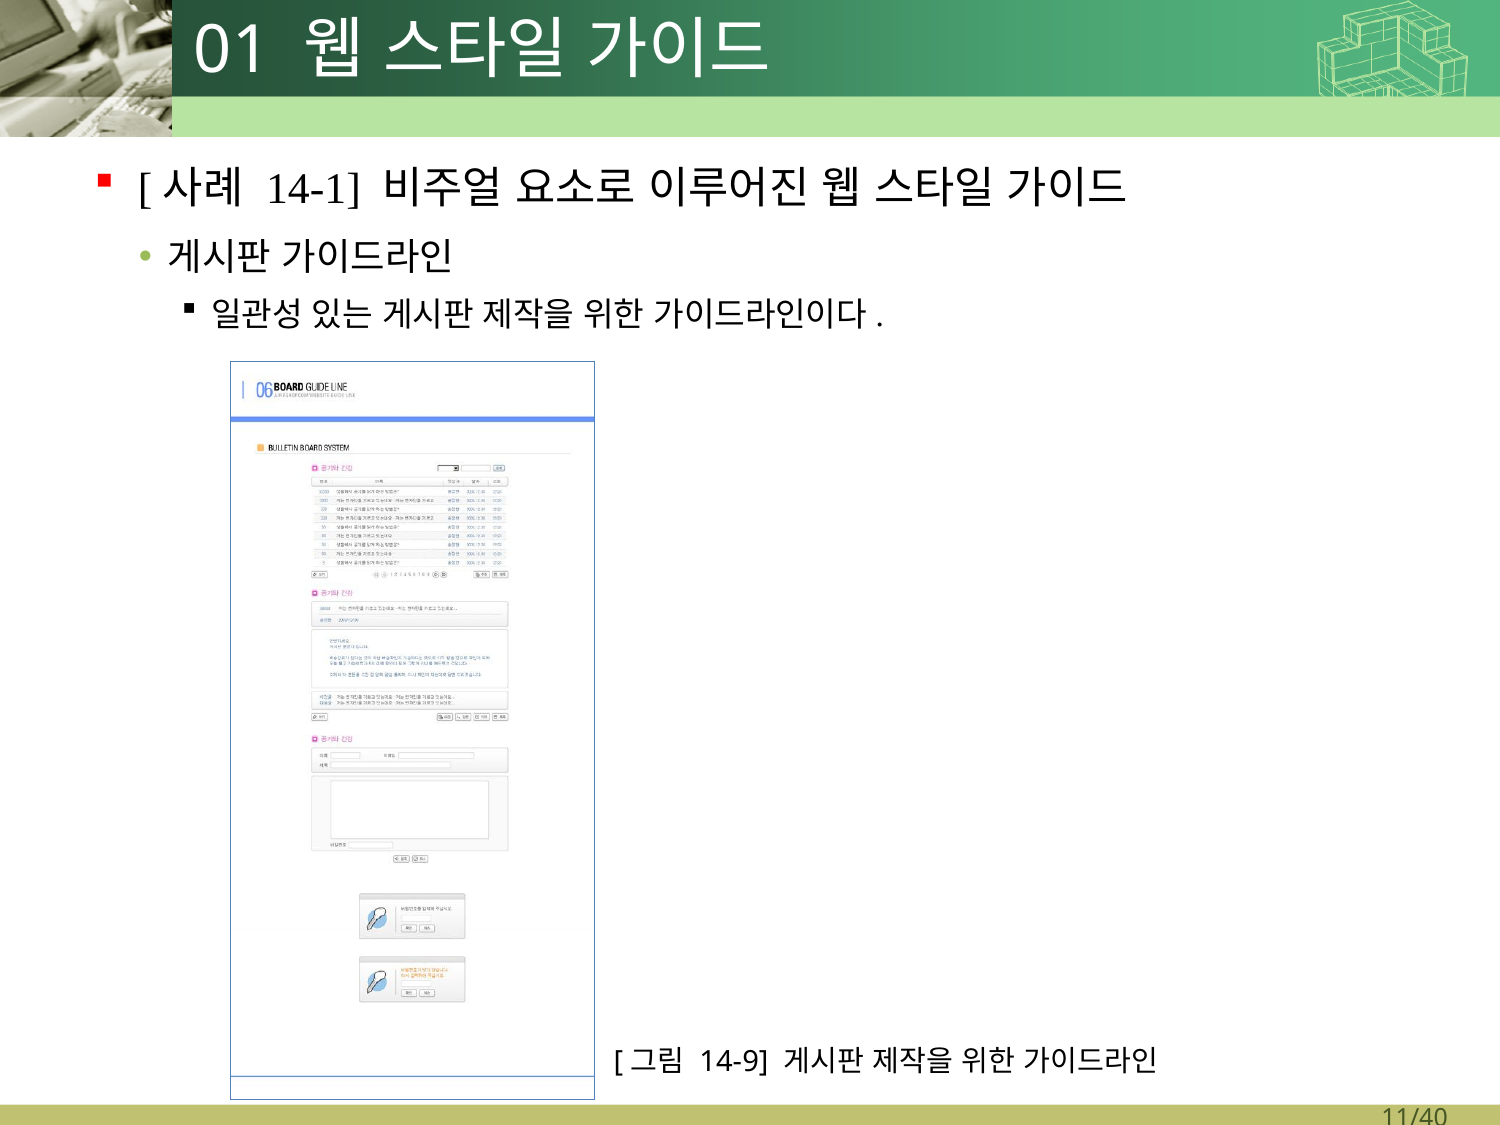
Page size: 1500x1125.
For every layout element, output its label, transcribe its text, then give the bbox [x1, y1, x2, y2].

list [사례 14-1] 비주얼 요소로 이루어진 웹 스타일 가이드 게시판 가이드라인 일관성 있는 게시판 제작을 위한 가이드라인이다. [35, 152, 1465, 1079]
picture [0, 0, 1500, 151]
text_box [그림 14-9] 게시판 제작을 위한 가이드라인 [601, 1035, 1219, 1085]
title 01 웹 스타일 가이드 [178, 9, 1459, 82]
picture [229, 361, 595, 1100]
